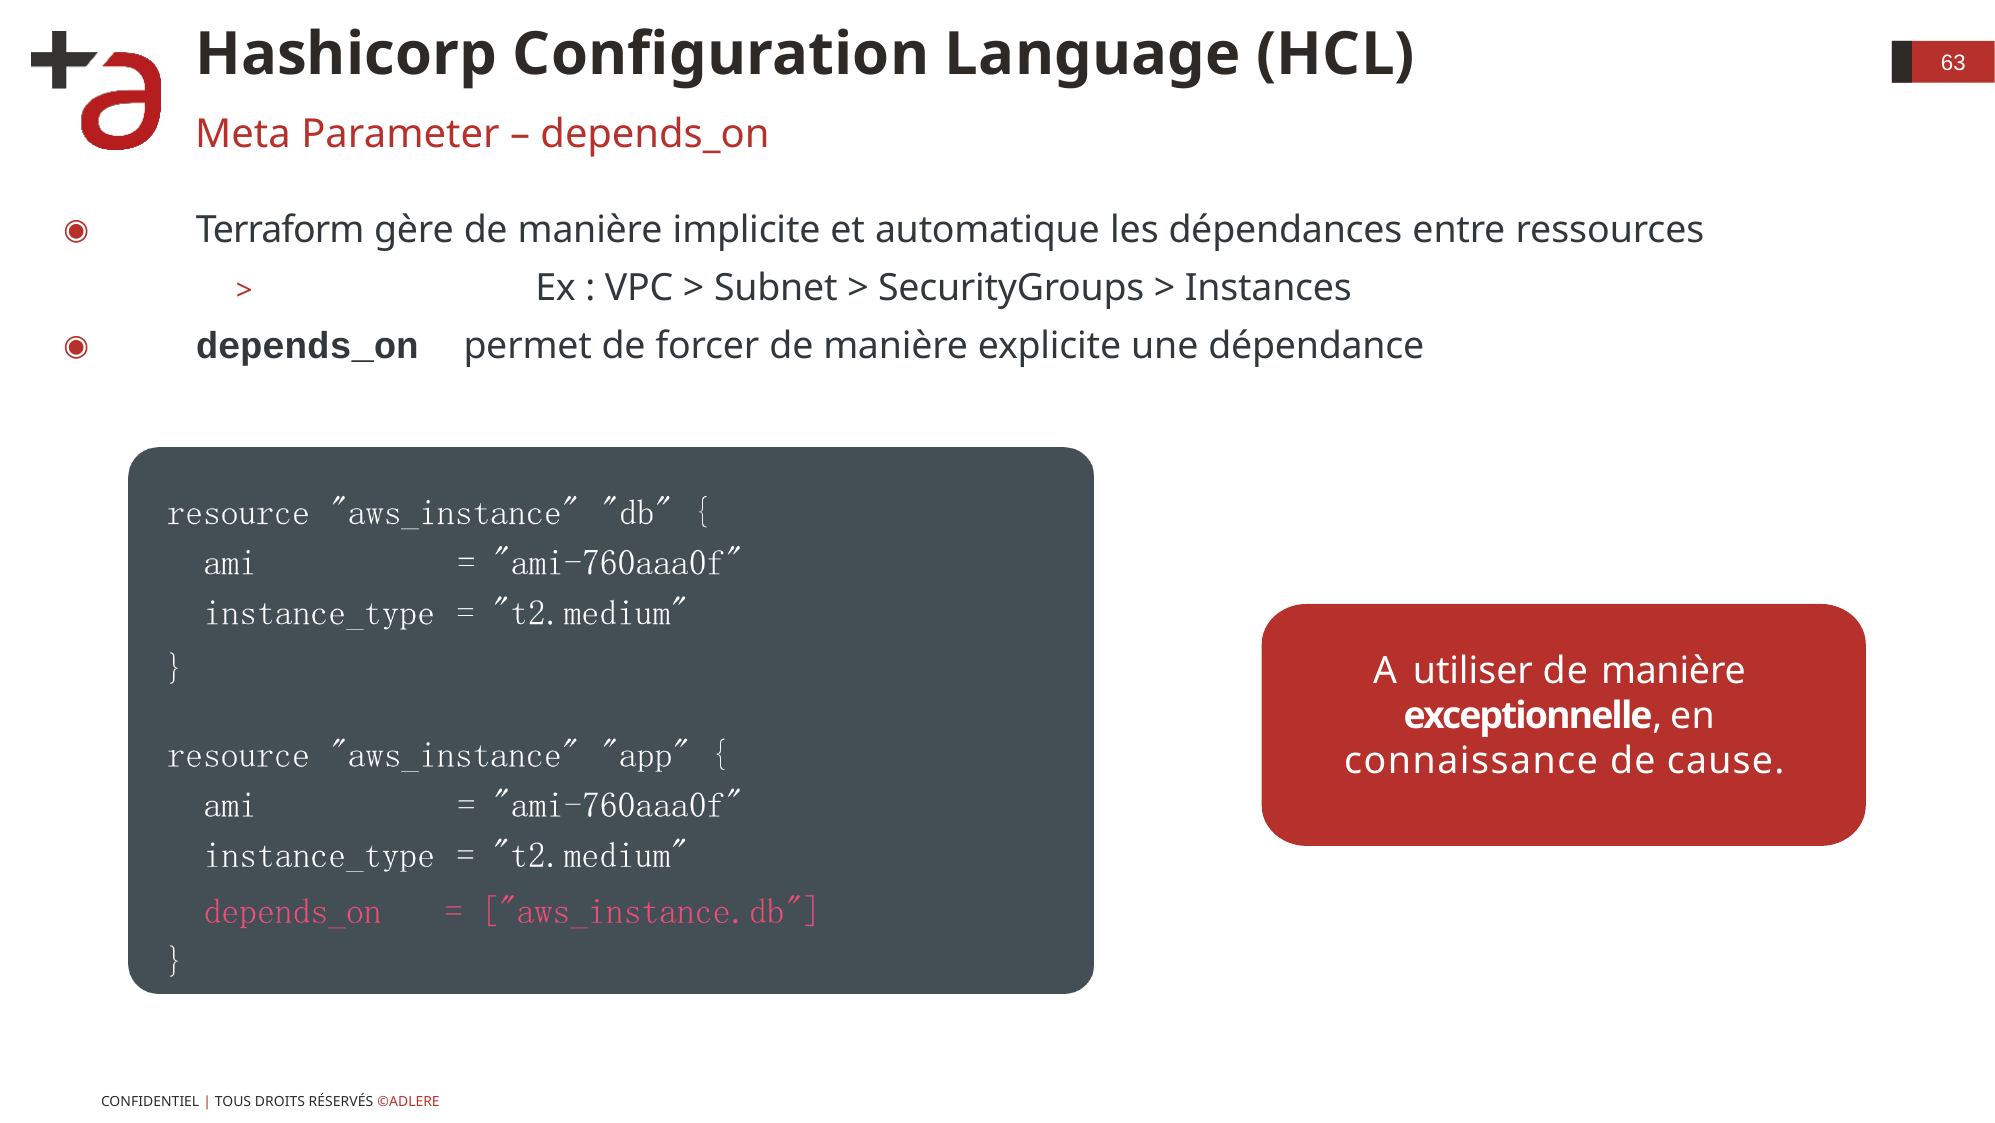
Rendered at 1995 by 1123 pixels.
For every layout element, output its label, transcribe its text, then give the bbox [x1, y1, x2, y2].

text_box A utiliser de manière exceptionnelle, en connaissance de cause. [1304, 644, 1824, 782]
title Hashicorp Configuration Language (HCL) [180, 23, 1838, 95]
picture [128, 447, 1094, 1002]
slide_number 63 [1912, 41, 1995, 82]
subtitle Meta Parameter – depends_on [180, 100, 1838, 172]
text_box [1261, 603, 1866, 846]
text_box Terraform gère de manière implicite et automatique les dépendances entre ressources > Ex : VPC > Subnet > SecurityGroups > Instances depends_on permet de forcer de manière explicite une dépendance [61, 190, 1995, 367]
picture [31, 31, 161, 150]
